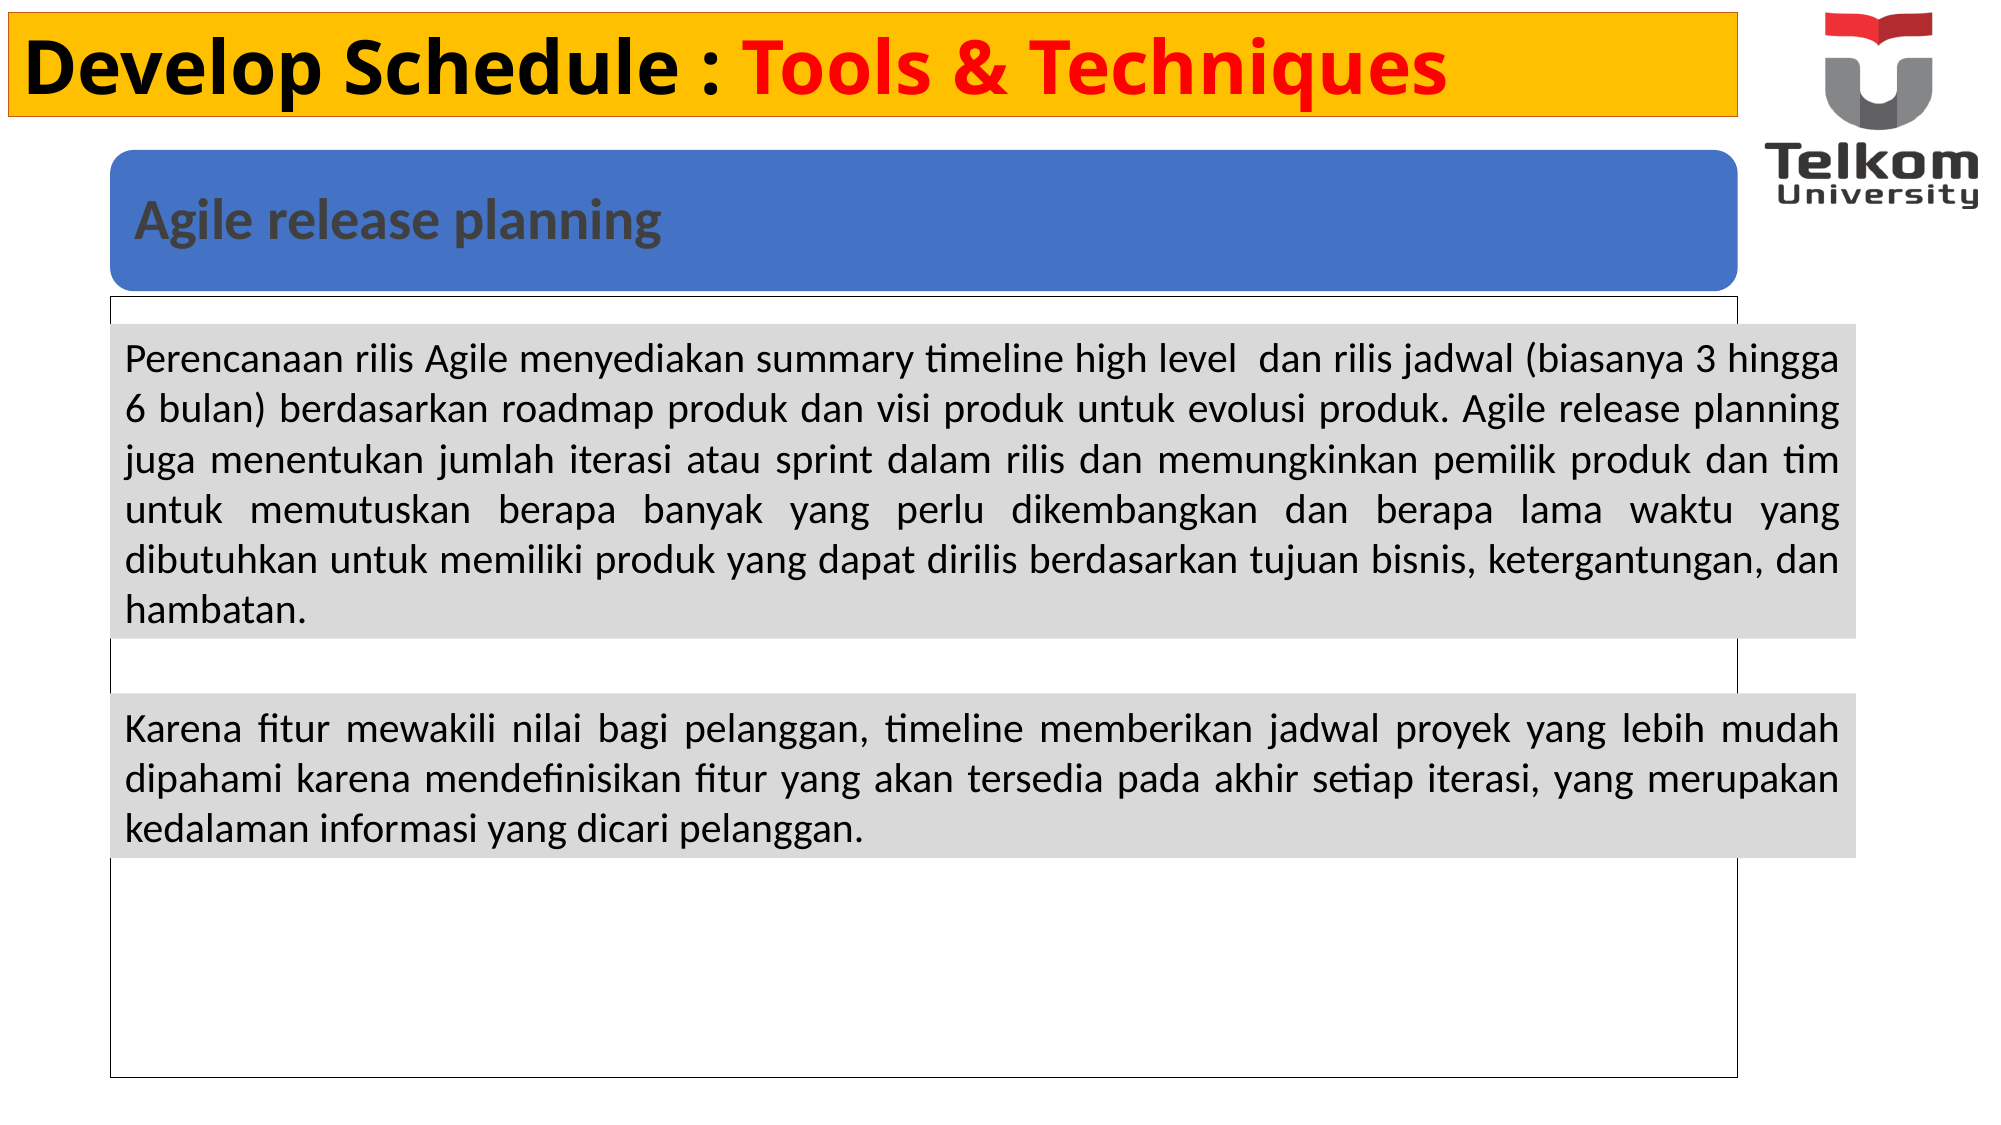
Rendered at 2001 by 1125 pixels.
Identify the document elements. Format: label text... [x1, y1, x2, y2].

text_box Develop Schedule : Tools & Techniques [8, 12, 1738, 117]
text_box [110, 296, 1738, 323]
text_box [110, 639, 1738, 693]
text_box Karena fitur mewakili nilai bagi pelanggan, timeline memberikan jadwal proyek yang lebih mudah dipahami karena mendefinisikan fitur yang akan tersedia pada akhir setiap iterasi, yang merupakan kedalaman informasi yang dicari pelanggan. [110, 693, 1856, 859]
text_box Agile release planning [110, 149, 1738, 292]
text_box Perencanaan rilis Agile menyediakan summary timeline high level dan rilis jadwal (biasanya 3 hingga 6 bulan) berdasarkan roadmap produk dan visi produk untuk evolusi produk. Agile release planning juga menentukan jumlah iterasi atau sprint dalam rilis dan memungkinkan pemilik produk dan tim untuk memutuskan berapa banyak yang perlu dikembangkan dan berapa lama waktu yang dibutuhkan untuk memiliki produk yang dapat dirilis berdasarkan tujuan bisnis, ketergantungan, dan hambatan. [110, 323, 1856, 639]
text_box [110, 859, 1738, 1078]
picture [1764, 12, 1978, 209]
